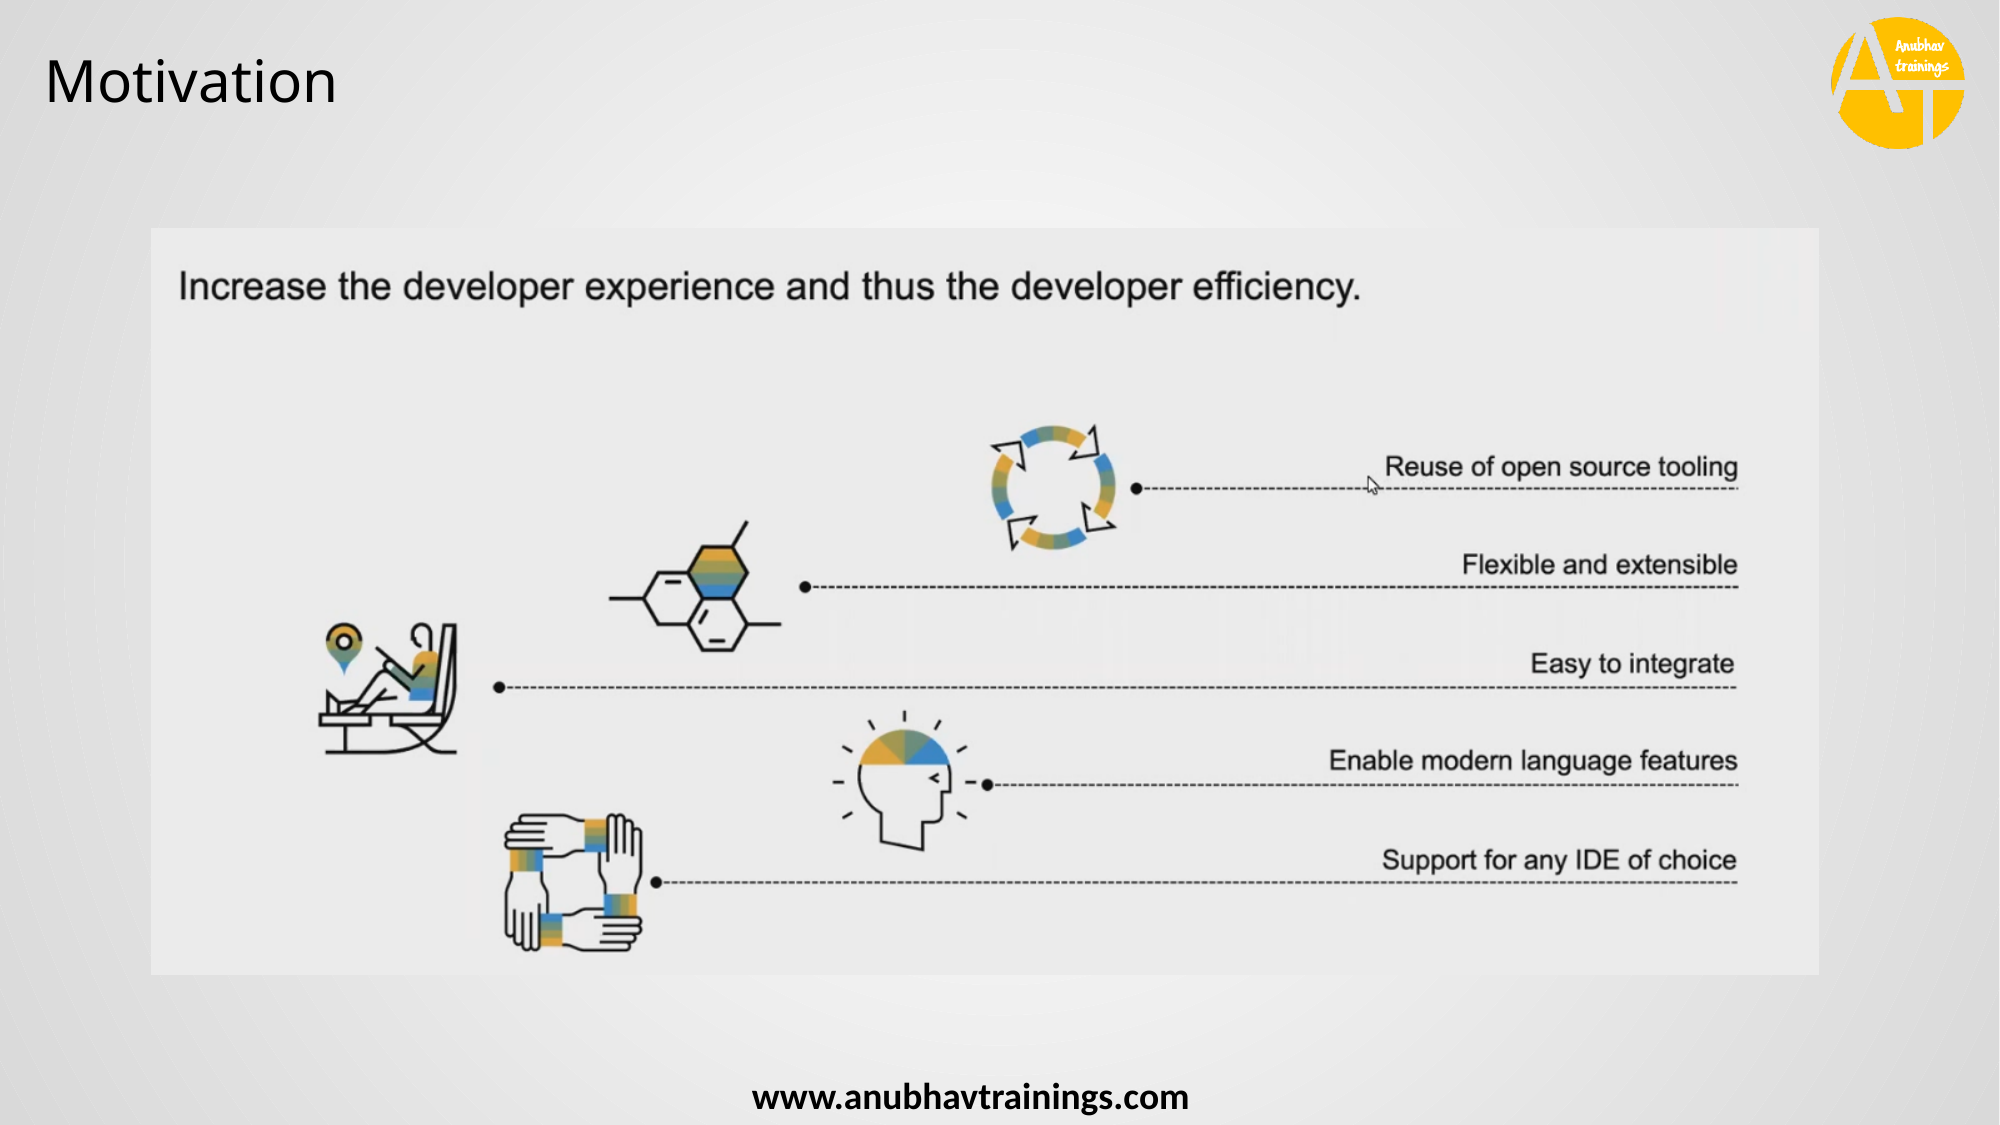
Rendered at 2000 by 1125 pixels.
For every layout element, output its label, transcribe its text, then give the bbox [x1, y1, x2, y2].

text_box Motivation [24, 21, 1813, 138]
picture [151, 227, 1820, 975]
text_box www.anubhavtrainings.com [737, 1064, 1319, 1125]
picture [1818, 8, 1972, 160]
